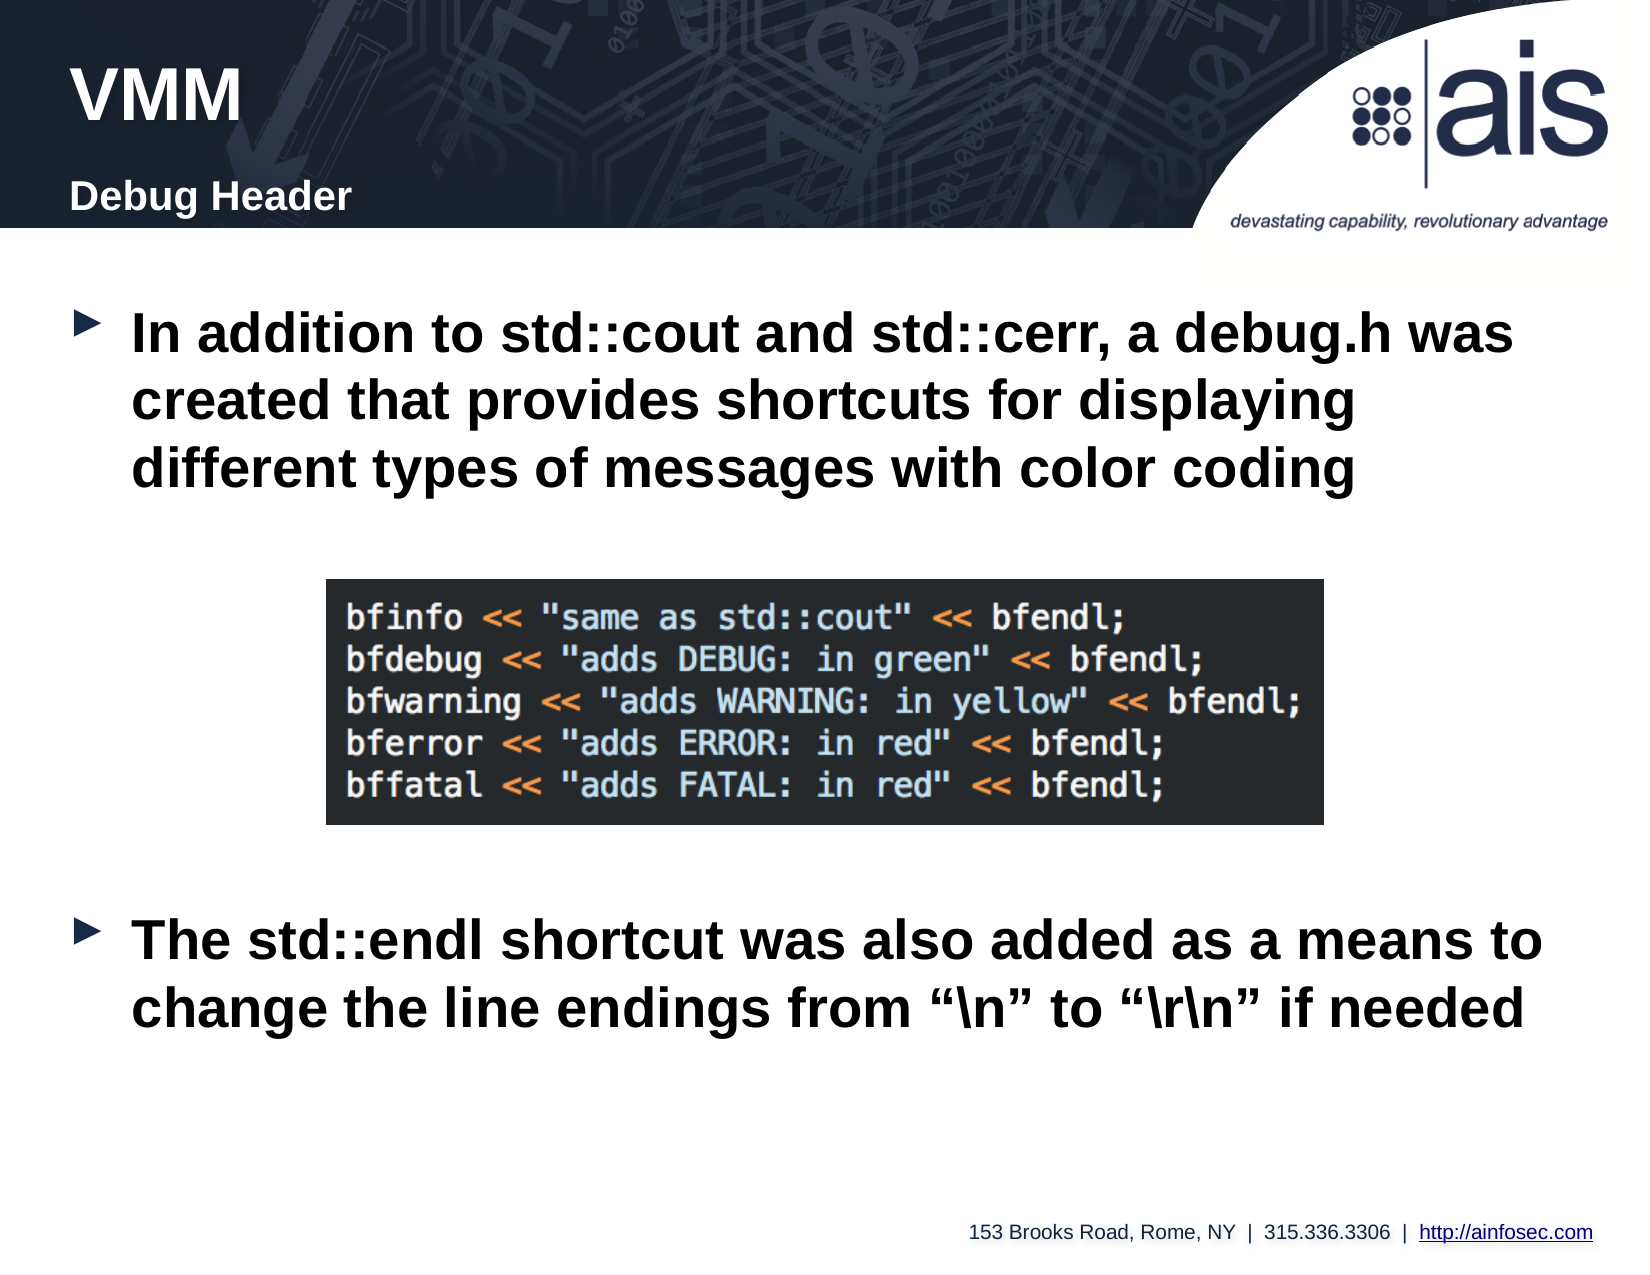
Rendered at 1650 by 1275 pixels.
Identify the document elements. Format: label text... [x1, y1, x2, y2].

list VMM [52, 34, 1188, 148]
list Debug Header [52, 148, 1188, 251]
list In addition to std::cout and std::cerr, a debug.h was created that provides shortcuts for displaying different types of messages with color coding The std::endl shortcut was also added as a means to change the line endings from “\n” to “\r\n” if needed [52, 287, 1598, 1175]
picture [0, 0, 1634, 1275]
